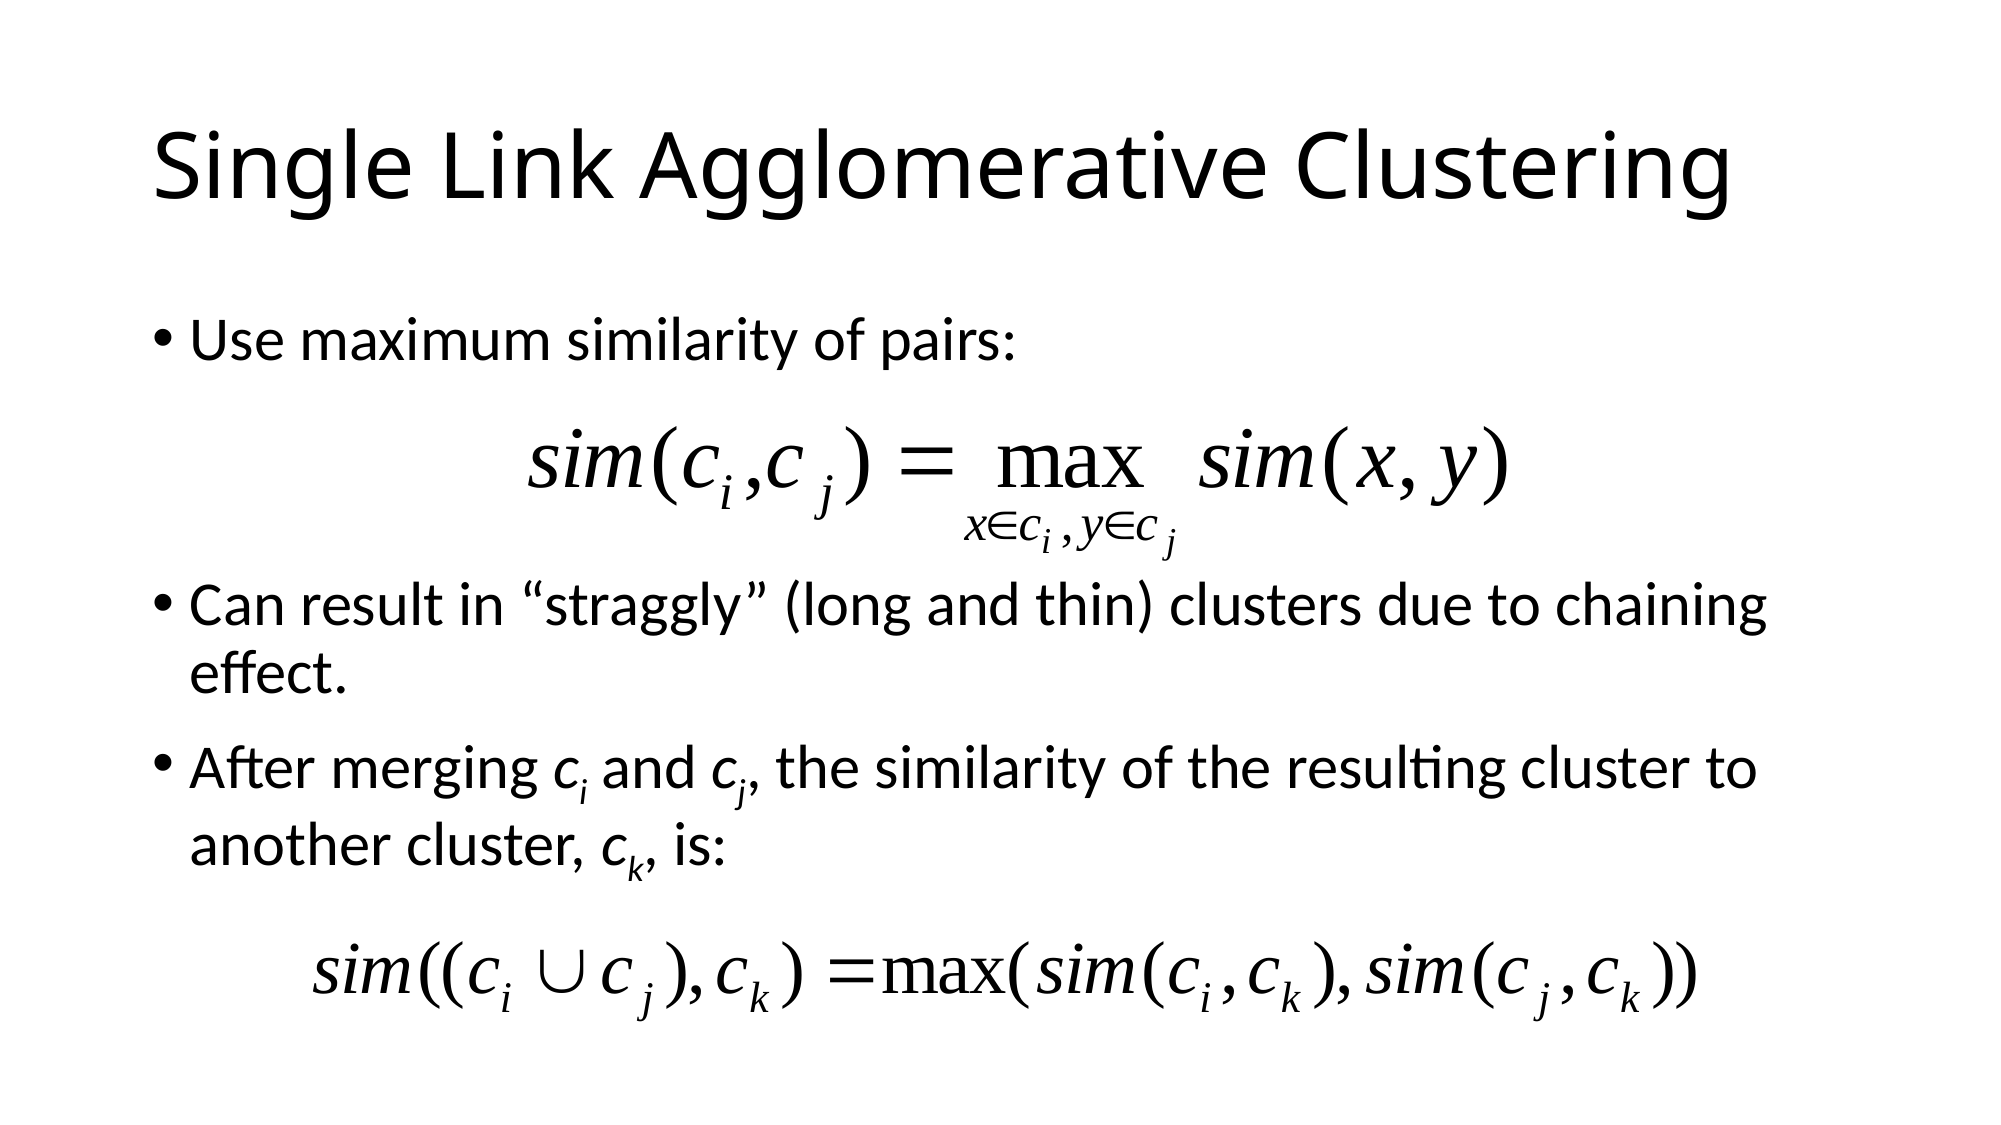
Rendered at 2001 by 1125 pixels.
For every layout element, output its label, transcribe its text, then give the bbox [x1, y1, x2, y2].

list Use maximum similarity of pairs: Can result in “straggly” (long and thin) clusters due to chaining effect. After merging ci and cj, the similarity of the resulting cluster to another cluster, ck, is: [137, 299, 1863, 1014]
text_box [299, 918, 1713, 1038]
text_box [512, 399, 1524, 583]
title Single Link Agglomerative Clustering [137, 59, 1863, 278]
